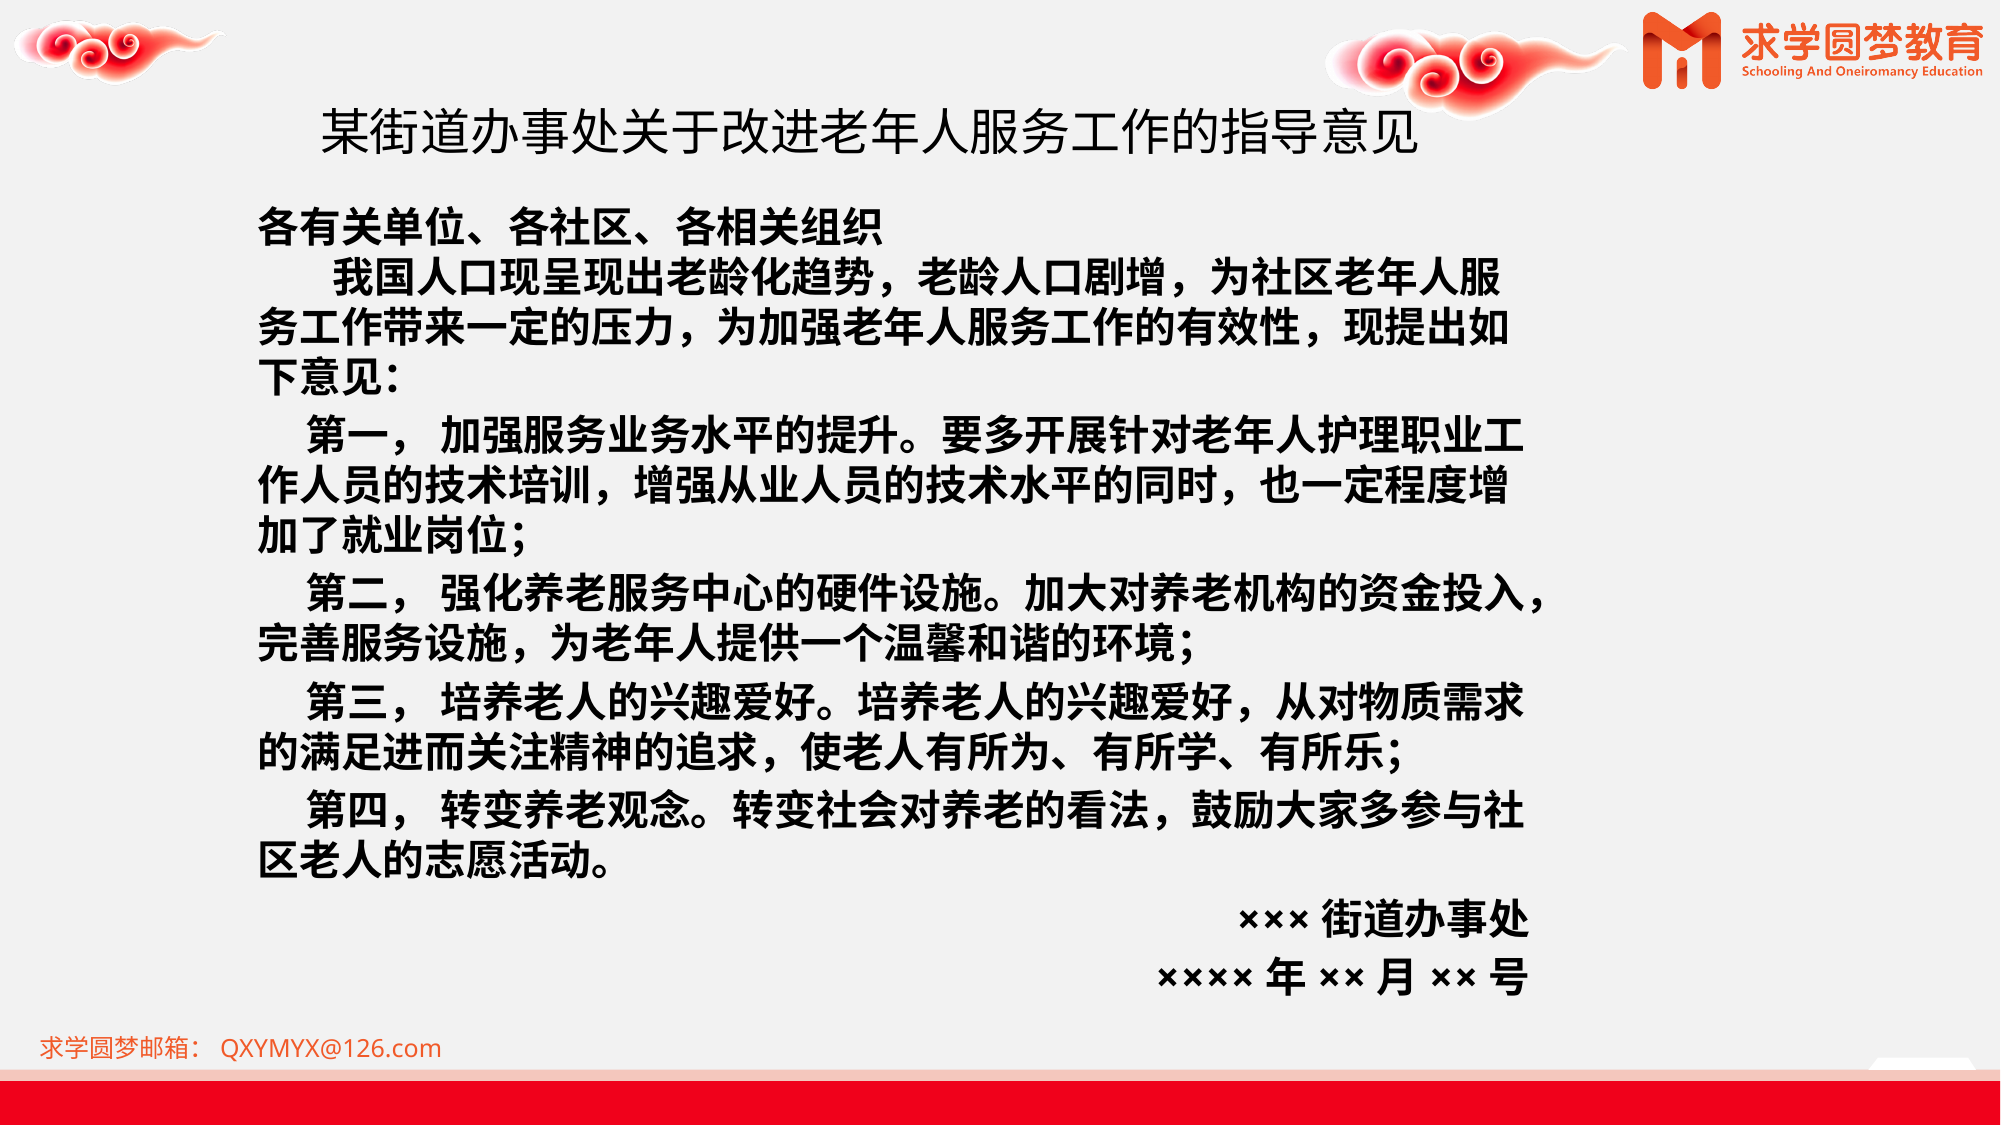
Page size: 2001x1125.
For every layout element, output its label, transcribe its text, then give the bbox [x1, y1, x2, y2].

title 某街道办事处关于改进老年人服务工作的指导意见 [251, 92, 1489, 193]
list 各有关单位、各社区、各相关组织 我国人口现呈现出老龄化趋势，老龄人口剧增，为社区老年人服务工作带来一定的压力，为加强老年人服务工作的有效性，现提出如下意见： 第一， 加强服务业务水平的提升。要多开展针对老年人护理职业工作人员的技术培训，增强从业人员的技术水平的同时，也一定程度增加了就业岗位； 第二， 强化养老服务中心的硬件设施。加大对养老机构的资金投入，完善服务设施，为老年人提供一个温馨和谐的环境； 第三， 培养老人的兴趣爱好。培养老人的兴趣爱好，从对物质需求的满足进而关注精神的追求，使老人有所为、有所学、有所乐； 第四， 转变养老观念。转变社会对养老的看法，鼓励大家多参与社区老人的志愿活动。 ×××街道办事处 ××××年××月××号 [242, 193, 1546, 1003]
picture [0, 0, 248, 95]
picture [1304, 0, 2000, 134]
